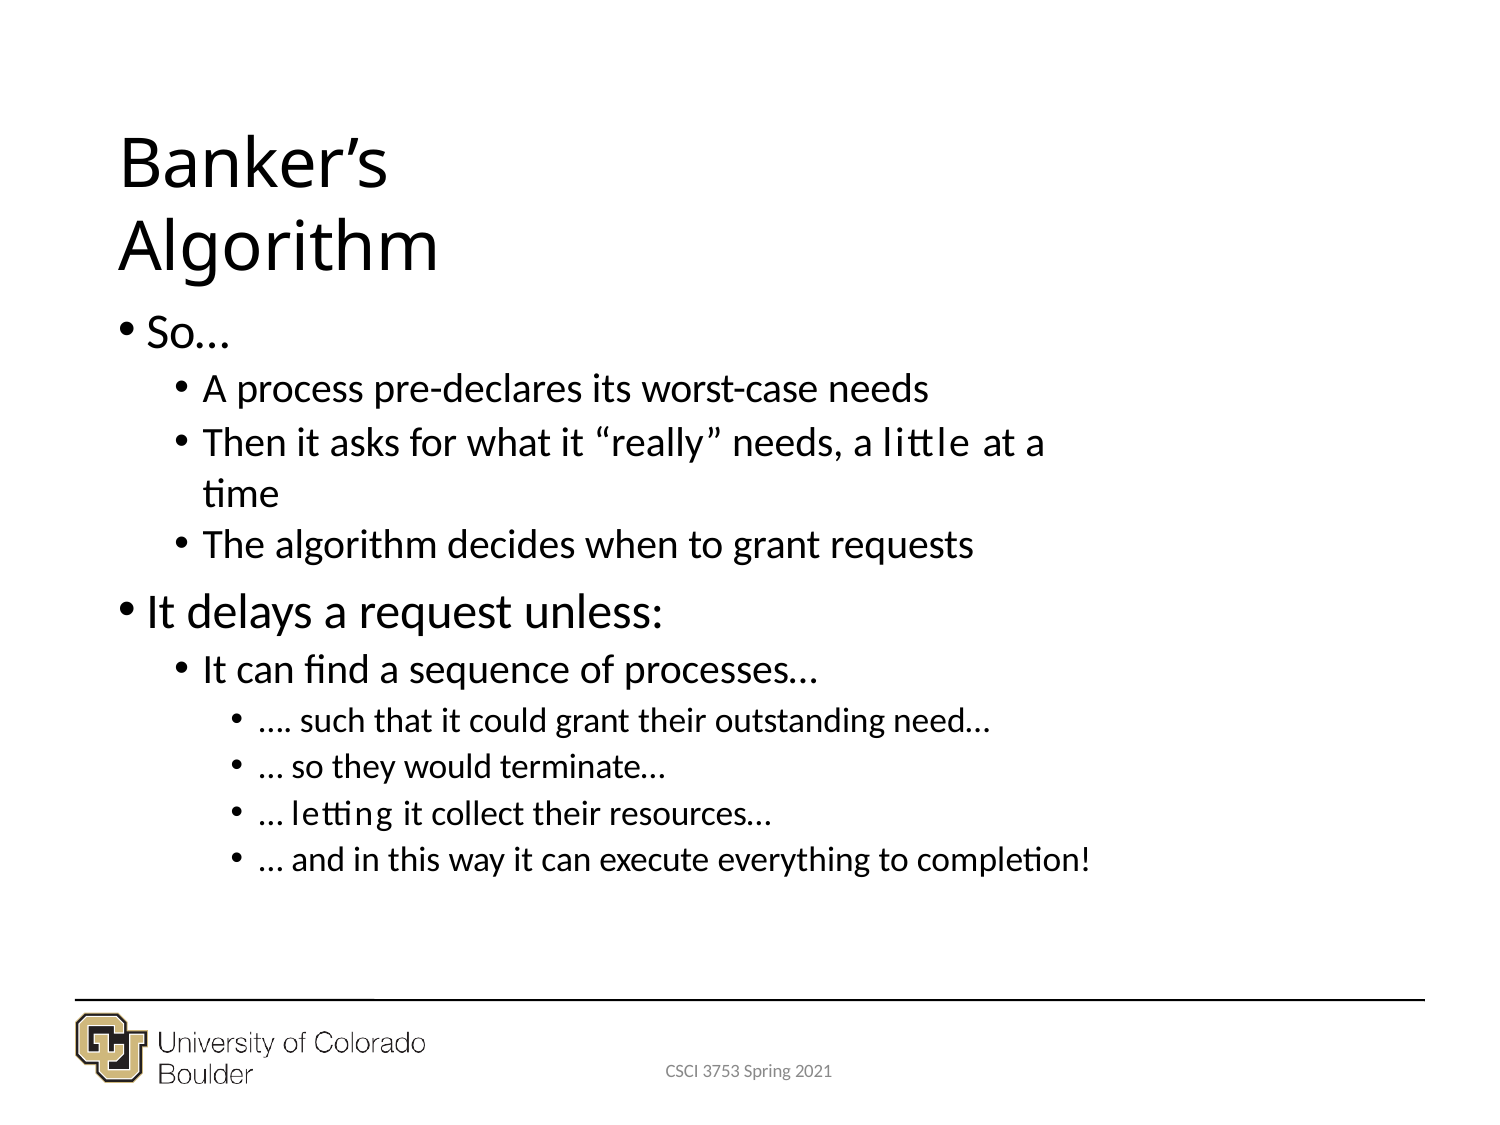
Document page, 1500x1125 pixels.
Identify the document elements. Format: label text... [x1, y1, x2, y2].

title Banker’s Algorithm [116, 116, 642, 292]
picture [159, 1031, 425, 1084]
text_box So… A process pre-declares its worst-case needs Then it asks for what it “really” needs, a little at a time The algorithm decides when to grant requests It delays a request unless: It can ﬁnd a sequence of processes… …. such that it could grant their outstanding need… … so they would terminate… … letting it collect their resources… … and in this way it can execute everything to completion! [116, 292, 1123, 879]
text_box CSCI 3753 Spring 2021 [663, 1057, 837, 1082]
